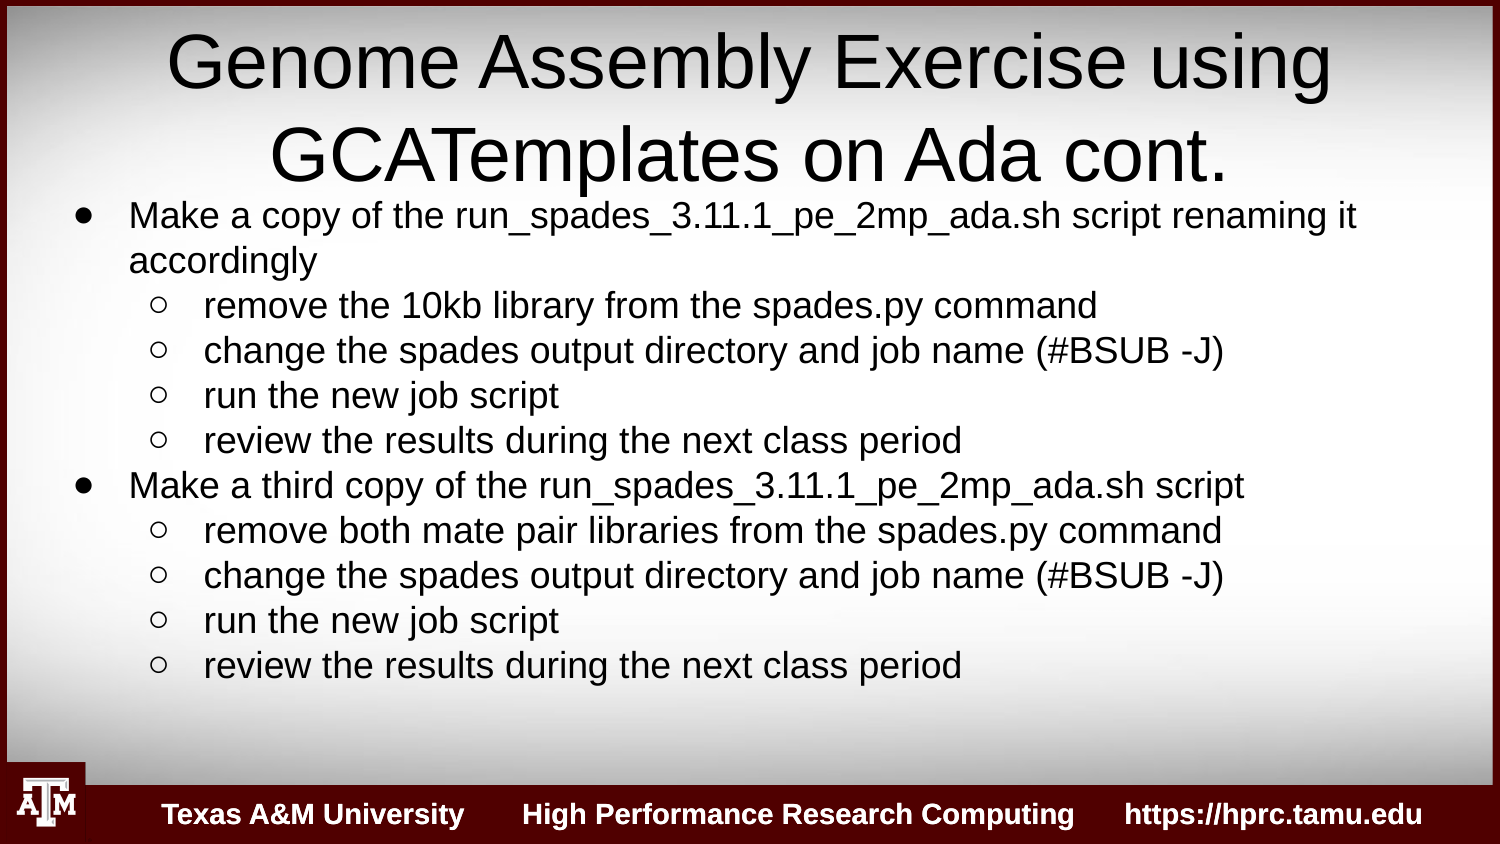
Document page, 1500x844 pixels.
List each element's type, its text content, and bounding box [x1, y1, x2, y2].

text_box Genome Assembly Exercise using GCATemplates on Ada cont. [74, 30, 1425, 178]
text_box Make a copy of the run_spades_3.11.1_pe_2mp_ada.sh script renaming it accordingly remove the 10kb library from the spades.py command change the spades output directory and job name (#BSUB -J) run the new job script review the results during the next class period Make a third copy of the run_spades_3.11.1_pe_2mp_ada.sh script remove both mate pair libraries from the spades.py command change the spades output directory and job name (#BSUB -J) run the new job script review the results during the next class period [41, 184, 1476, 749]
picture [0, 6, 1493, 844]
